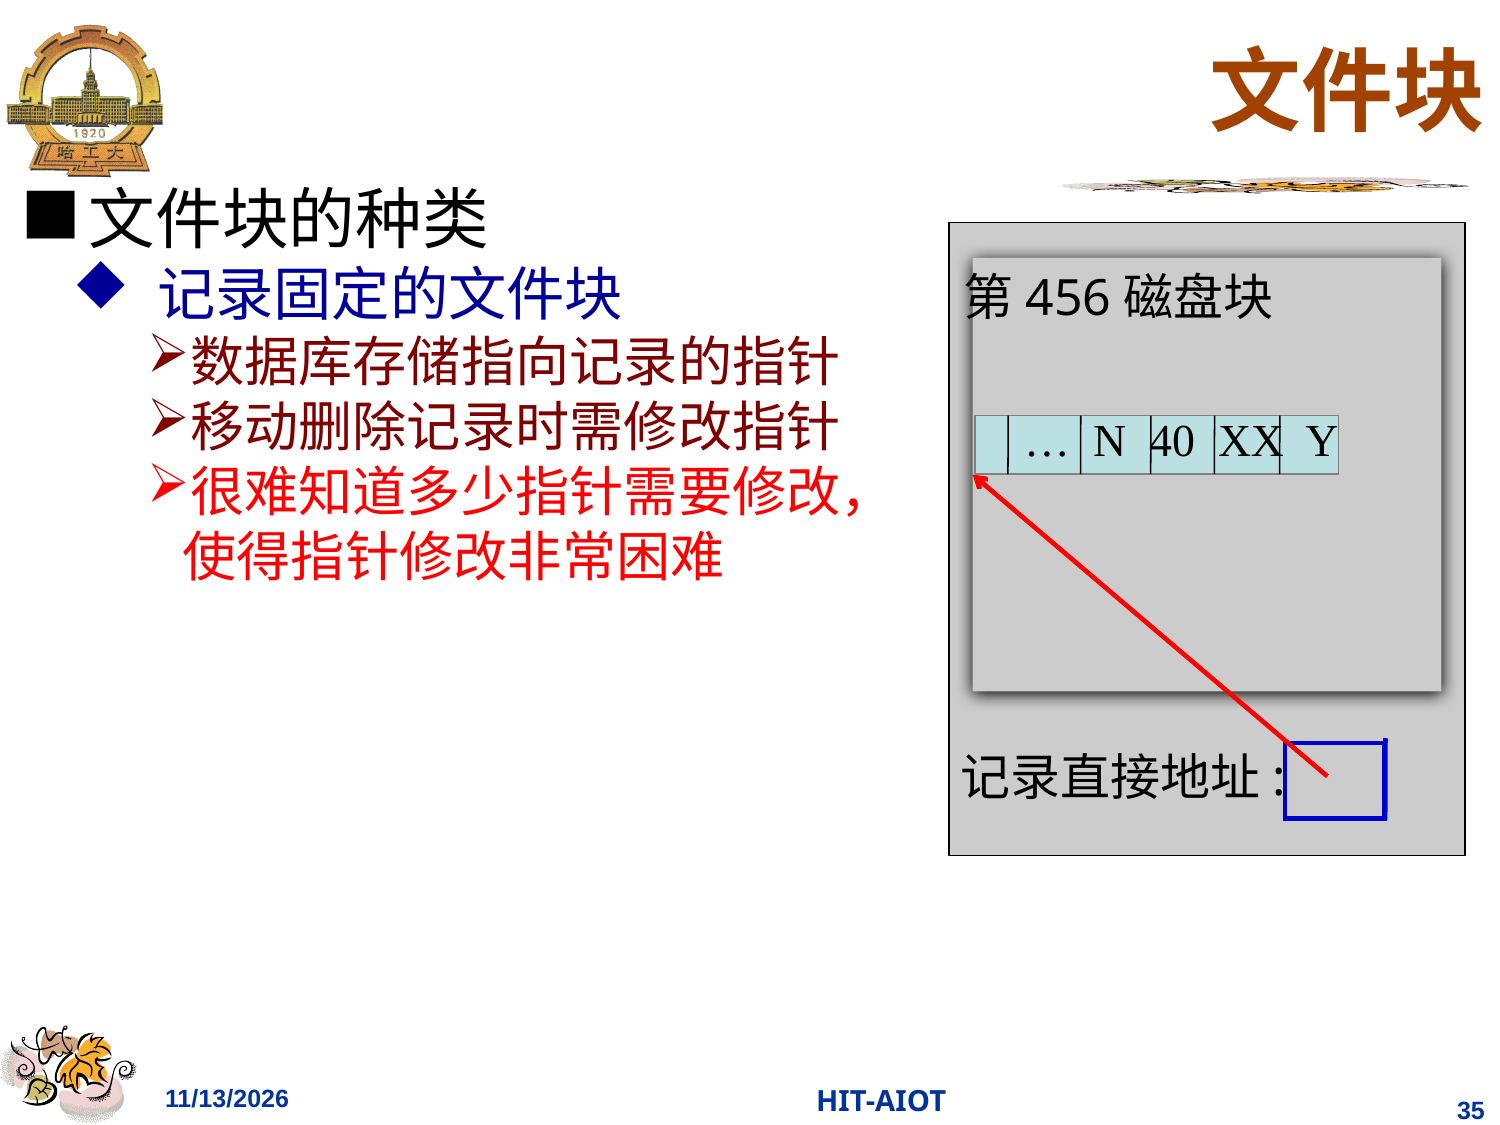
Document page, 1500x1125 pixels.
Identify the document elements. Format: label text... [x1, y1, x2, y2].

slide_number 35 [1437, 1087, 1500, 1125]
text_box 第456磁盘块 [948, 257, 1288, 333]
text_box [1284, 738, 1386, 821]
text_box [972, 481, 1328, 777]
title 文件块 [162, 0, 1500, 169]
footer HIT-AIOT [524, 1074, 1238, 1125]
footer HIT-AIOT [961, 333, 970, 738]
text_box [972, 257, 1442, 692]
picture [0, 24, 162, 182]
text_box [949, 222, 1465, 856]
text_box 文件块的种类 记录固定的文件块 数据库存储指向记录的指针 移动删除记录时需修改指针 很难知道多少指针需要修改， 使得指针修改非常困难 [17, 169, 1500, 595]
text_box 记录直接地址: [945, 738, 1279, 814]
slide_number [149, 1074, 413, 1125]
footer HIT-AIOT [965, 248, 1455, 738]
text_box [974, 403, 1364, 475]
